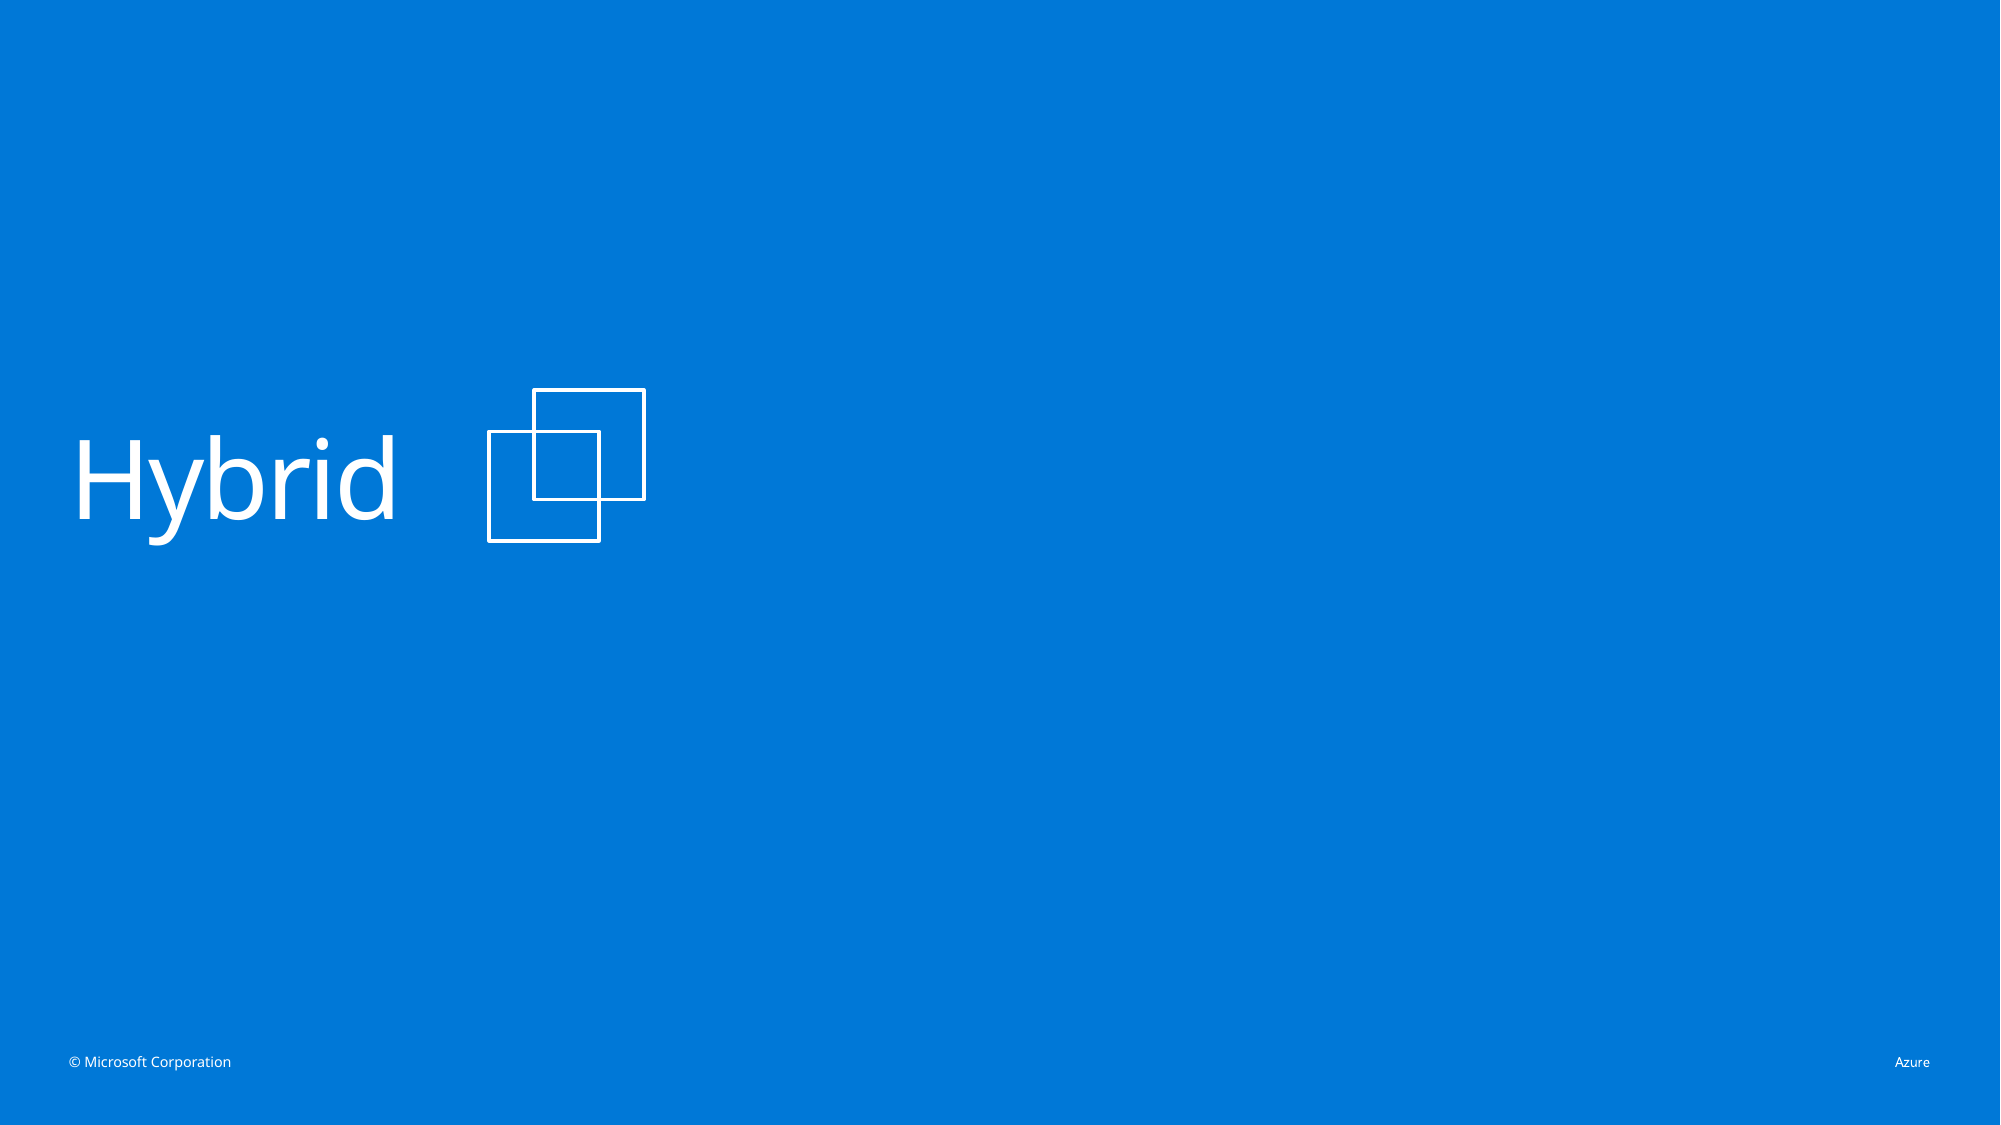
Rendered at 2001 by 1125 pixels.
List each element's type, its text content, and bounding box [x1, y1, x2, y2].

title Hybrid [69, 194, 1297, 775]
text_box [489, 389, 645, 542]
